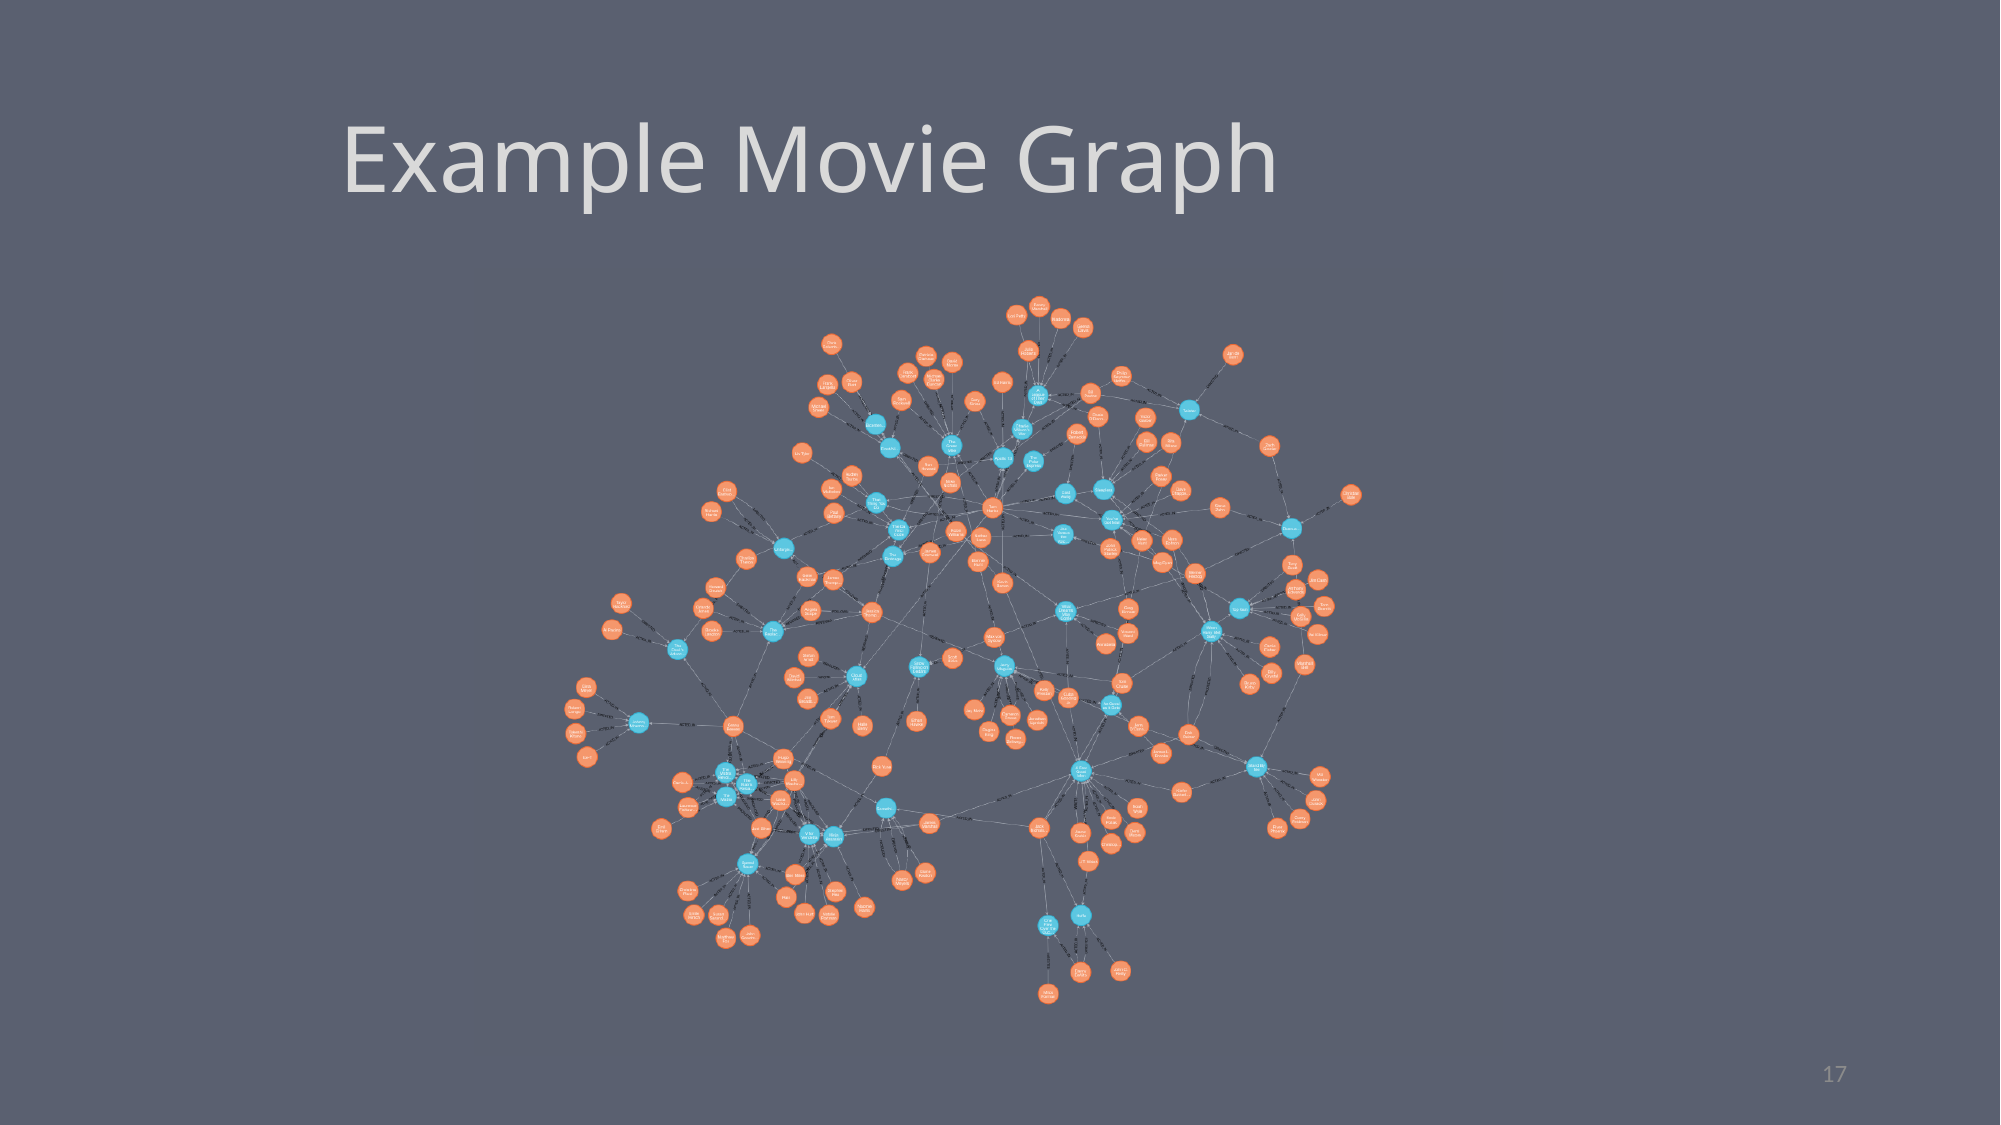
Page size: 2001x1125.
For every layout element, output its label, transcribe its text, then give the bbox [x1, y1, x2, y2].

slide_number 17 [1412, 1042, 1863, 1103]
title Example Movie Graph [324, 75, 1675, 250]
picture [474, 268, 1503, 1056]
